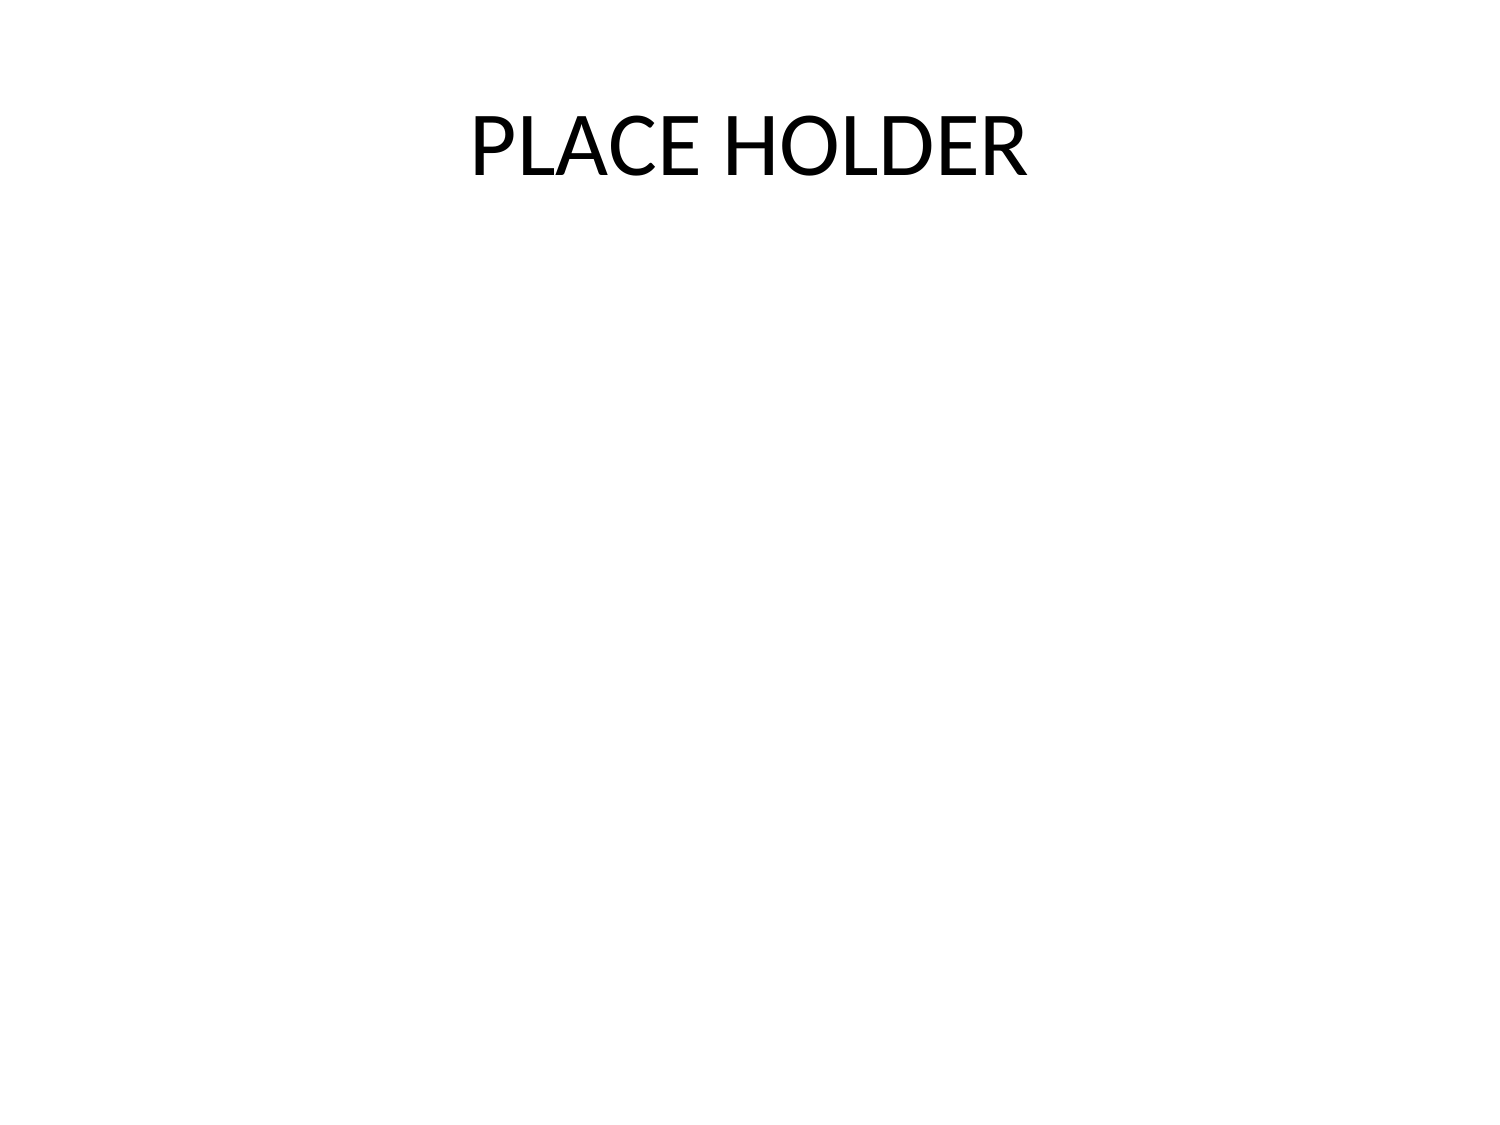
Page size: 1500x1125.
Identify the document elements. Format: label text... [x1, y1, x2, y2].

title PLACE HOLDER [75, 45, 1425, 233]
